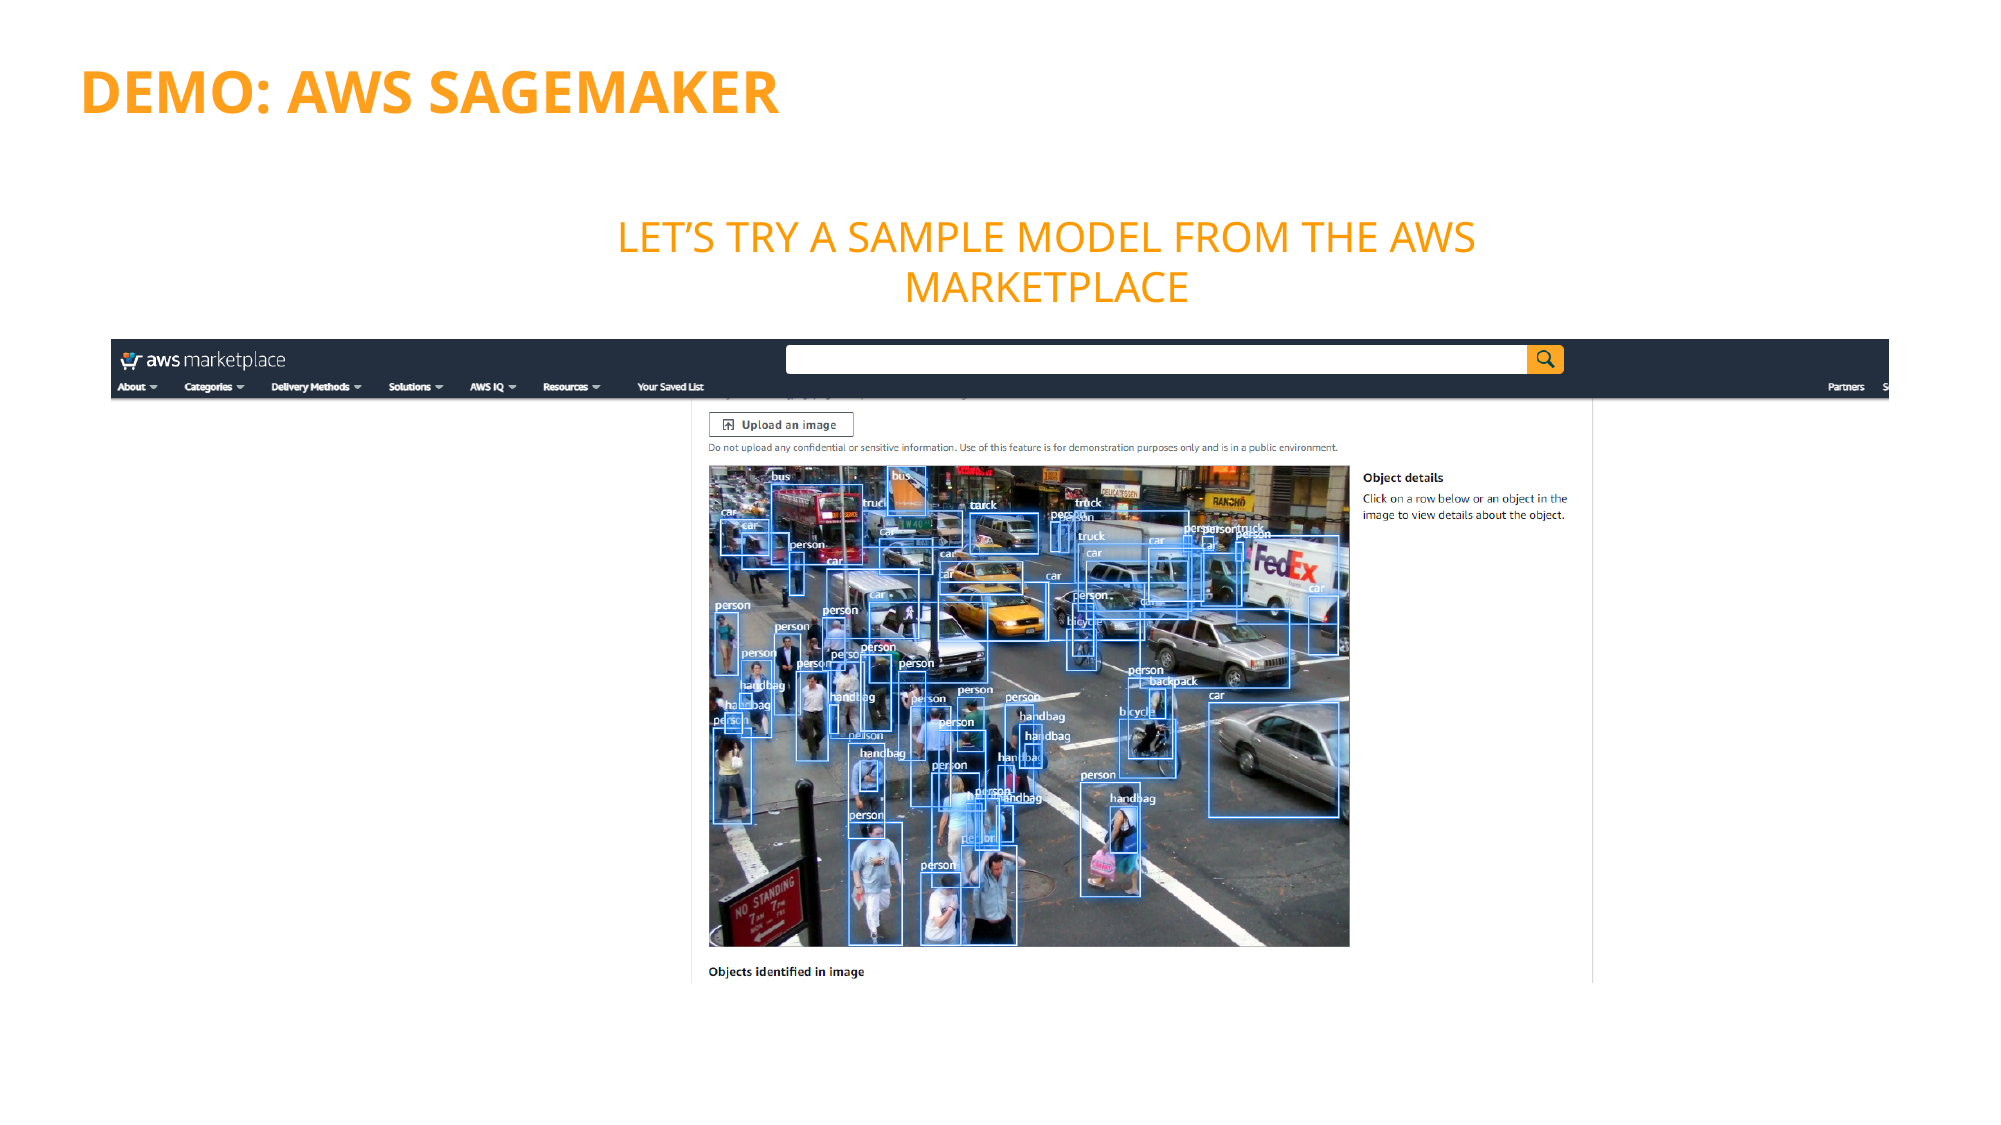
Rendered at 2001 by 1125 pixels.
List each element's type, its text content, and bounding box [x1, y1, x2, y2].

picture [111, 339, 1889, 983]
text_box LET’S TRY A SAMPLE MODEL FROM THE AWS MARKETPLACE [523, 203, 1570, 319]
text_box DEMO: AWS SAGEMAKER [64, 47, 1677, 133]
